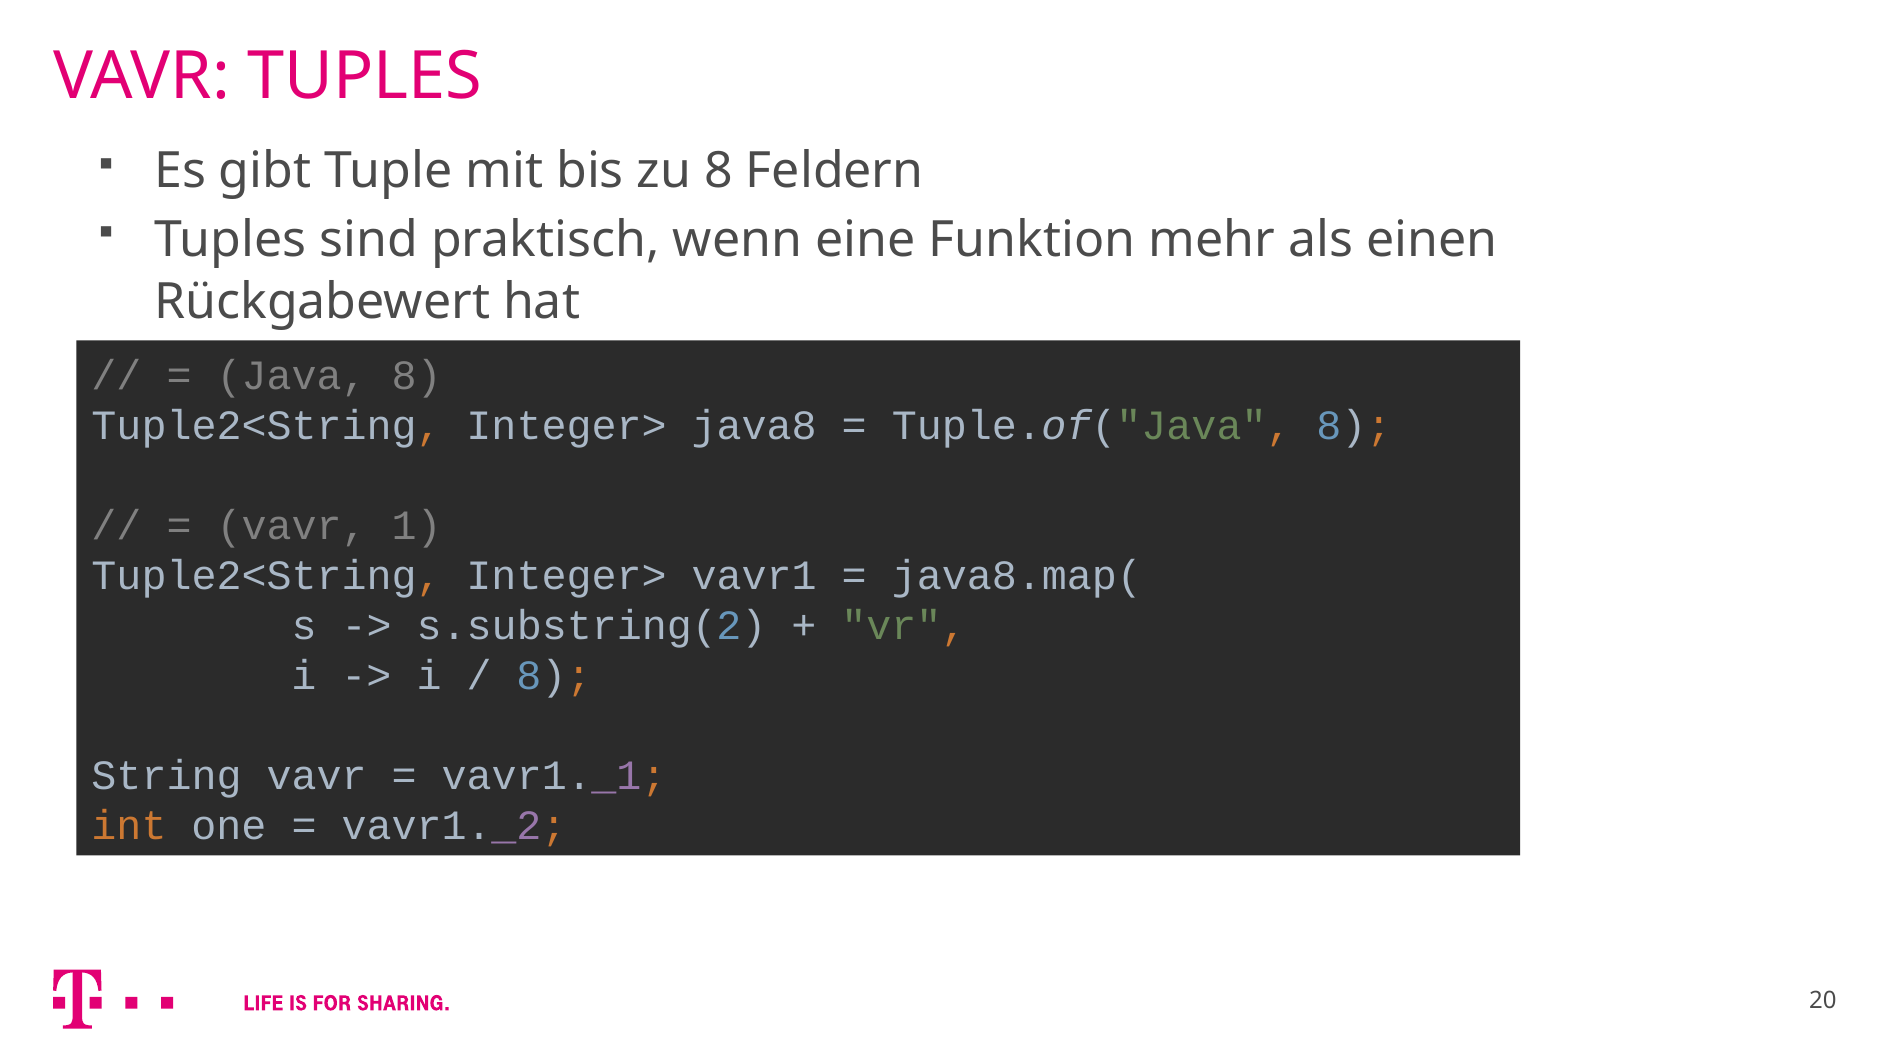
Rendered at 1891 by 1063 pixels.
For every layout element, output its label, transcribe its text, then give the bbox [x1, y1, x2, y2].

text_box Es gibt Tuple mit bis zu 8 Feldern Tuples sind praktisch, wenn eine Funktion mehr als einen Rückgabewert hat [39, 123, 1640, 266]
text_box // = (Java, 8) Tuple2<String, Integer> java8 = Tuple.of("Java", 8); // = (vavr, 1) Tuple2<String, Integer> vavr1 = java8.map( s -> s.substring(2) + "vr", i -> i / 8); String vavr = vavr1._1; int one = vavr1._2; [76, 340, 1521, 856]
slide_number 20 [1776, 978, 1837, 1024]
title VAVR: TUPLES [52, 41, 1837, 125]
